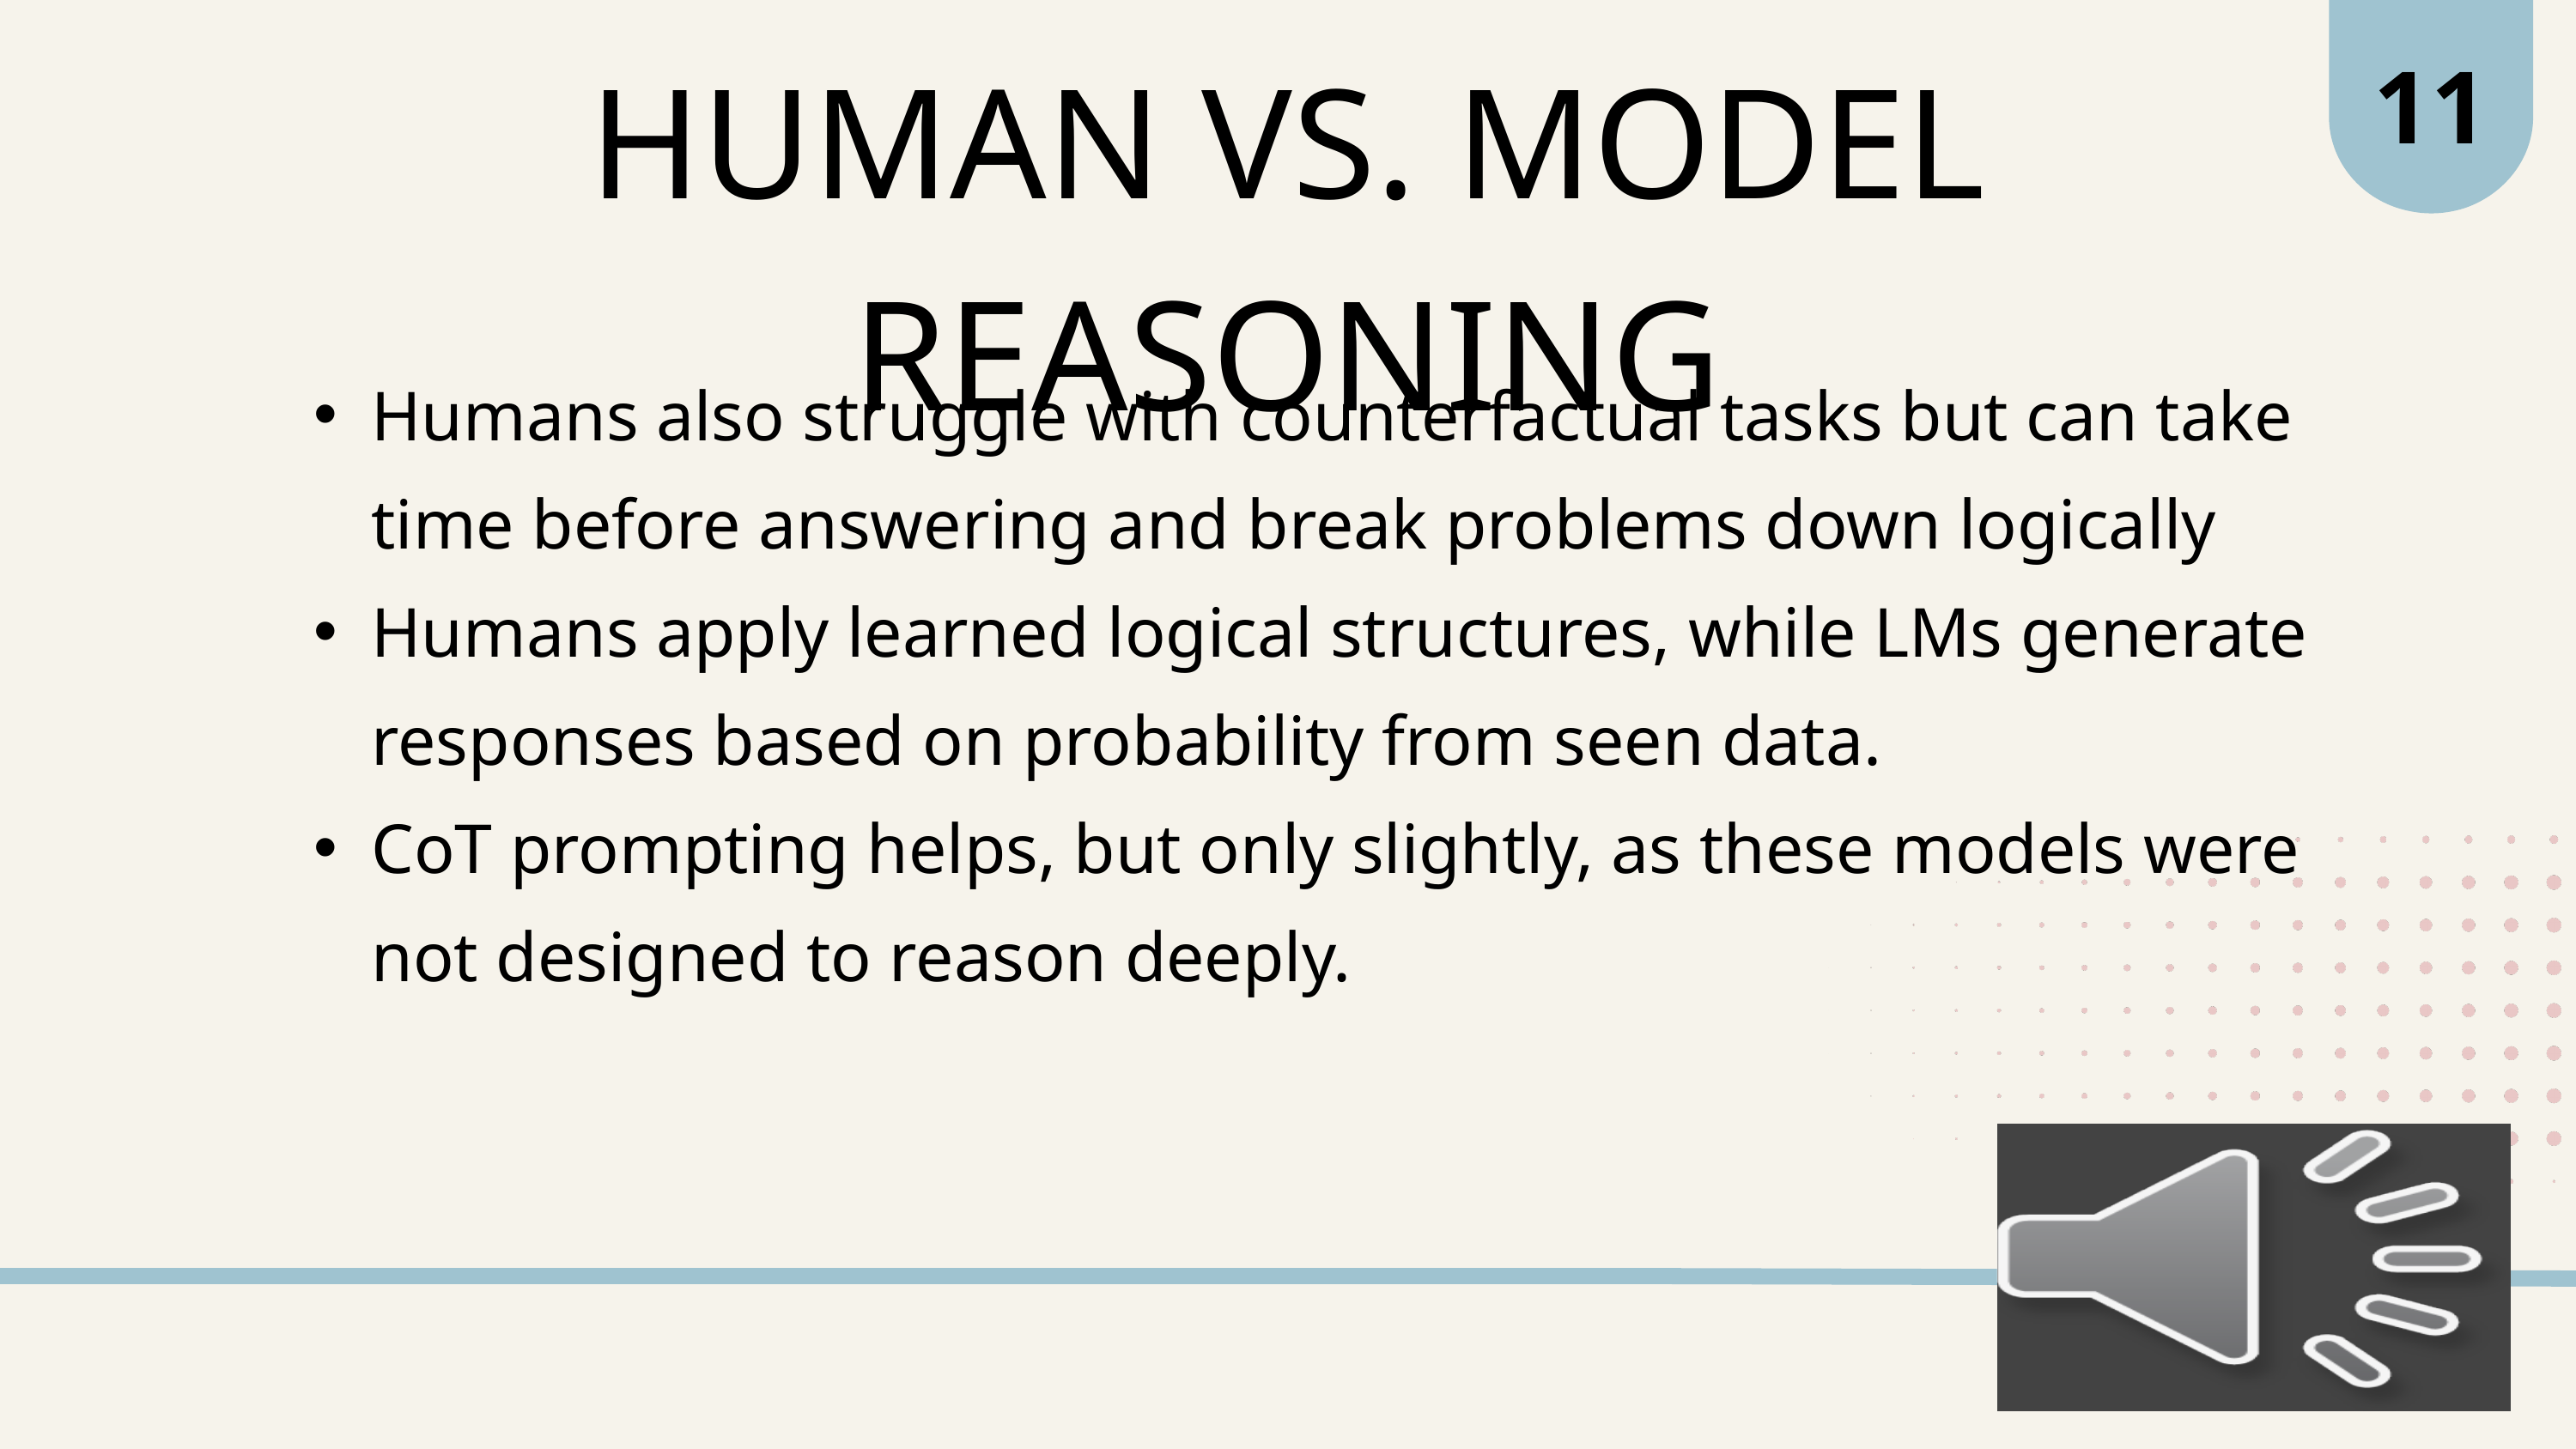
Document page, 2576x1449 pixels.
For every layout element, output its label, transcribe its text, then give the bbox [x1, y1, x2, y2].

text_box [1828, 835, 2576, 1185]
text_box HUMAN VS. MODEL REASONING [243, 16, 2333, 653]
picture [1996, 1122, 2512, 1413]
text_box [2320, 0, 2542, 214]
text_box Humans also struggle with counterfactual tasks but can take time before answering and break problems down logically Humans apply learned logical structures, while LMs generate responses based on probability from seen data. CoT prompting helps, but only slightly, as these models were not designed to reason deeply. [256, 345, 2361, 1100]
